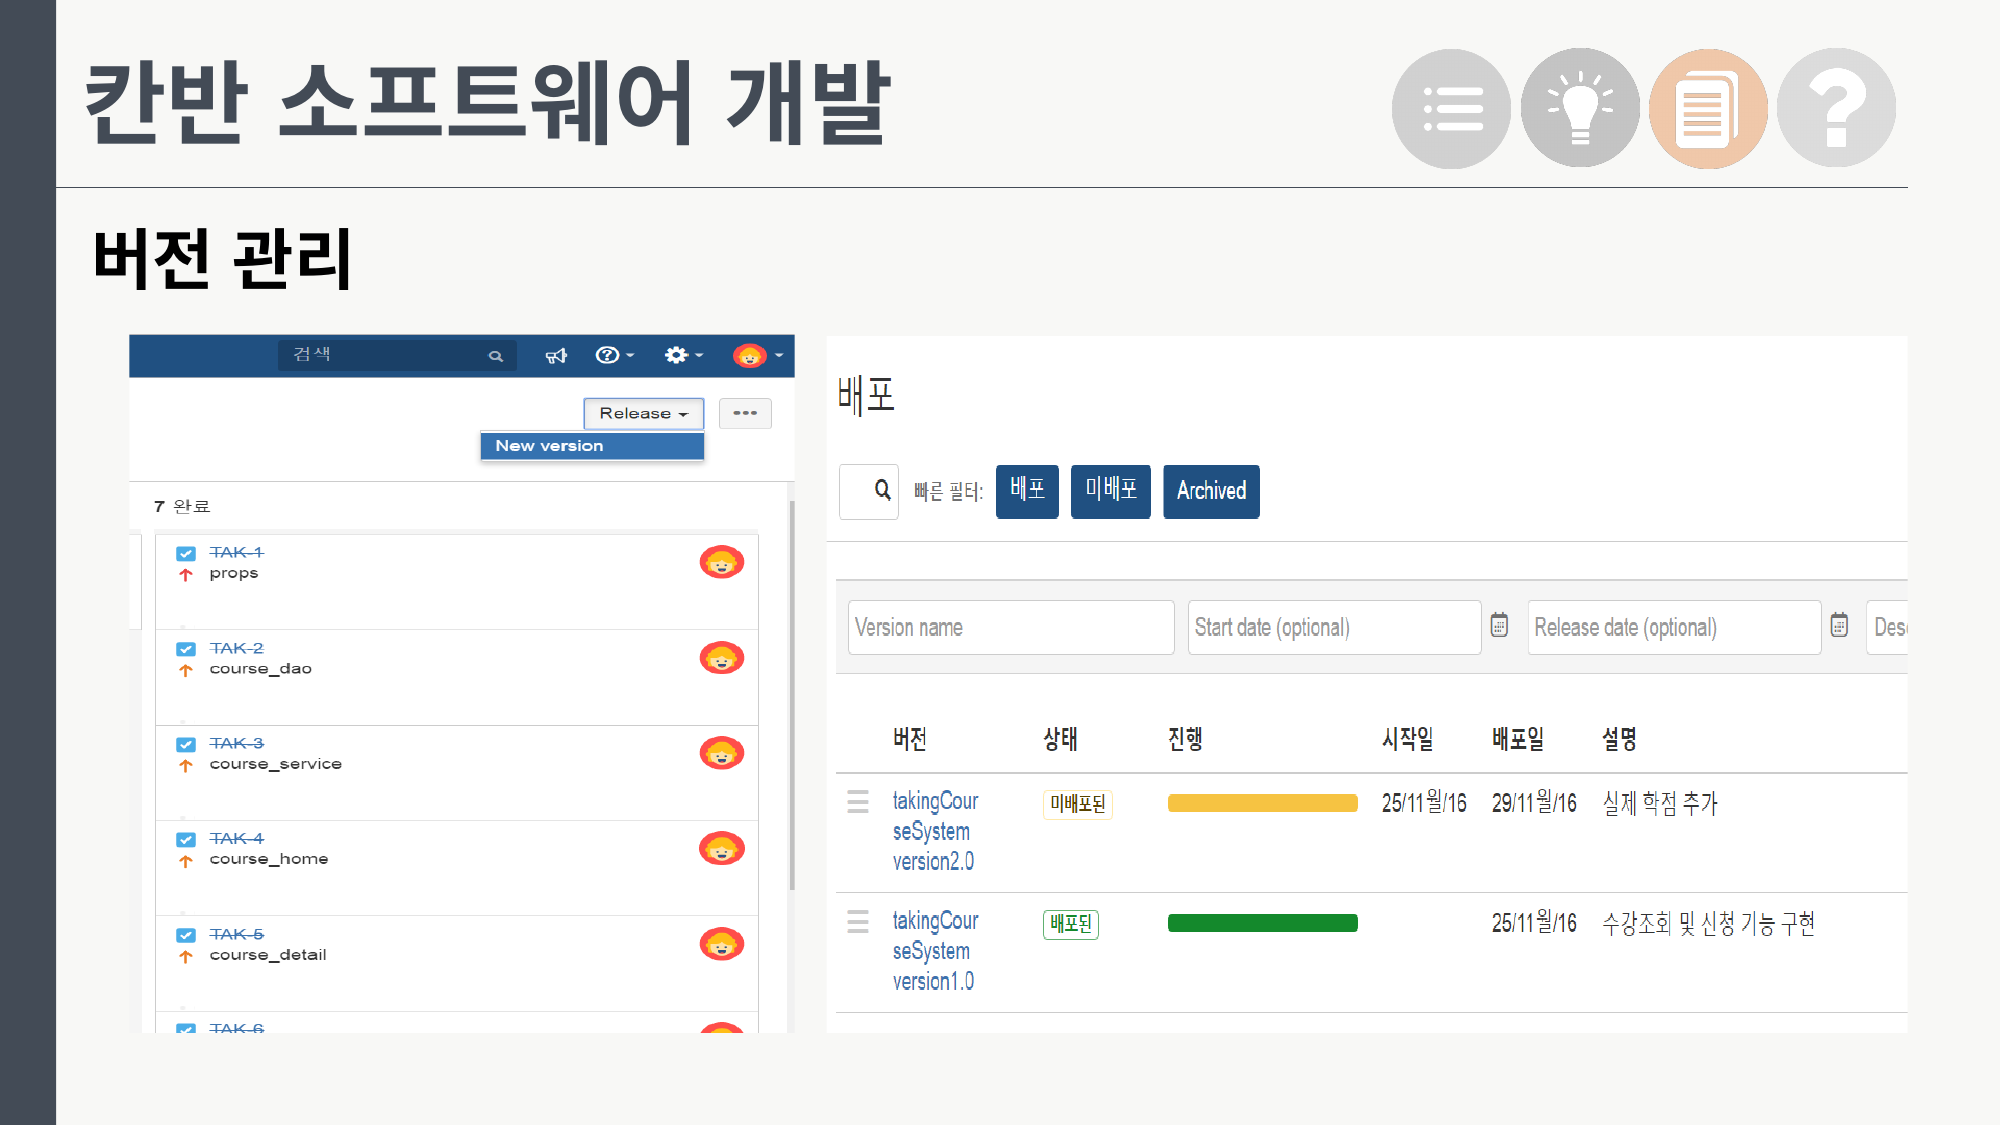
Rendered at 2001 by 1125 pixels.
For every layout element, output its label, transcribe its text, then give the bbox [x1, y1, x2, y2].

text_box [1649, 49, 1768, 169]
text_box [1777, 48, 1896, 167]
text_box 칸반 소프트웨어 개발 [67, 38, 910, 163]
picture [129, 333, 795, 1033]
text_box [1391, 49, 1511, 169]
text_box 버전 관리 [76, 210, 371, 305]
picture [826, 336, 1908, 1033]
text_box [1521, 48, 1640, 167]
text_box [0, 0, 57, 1125]
